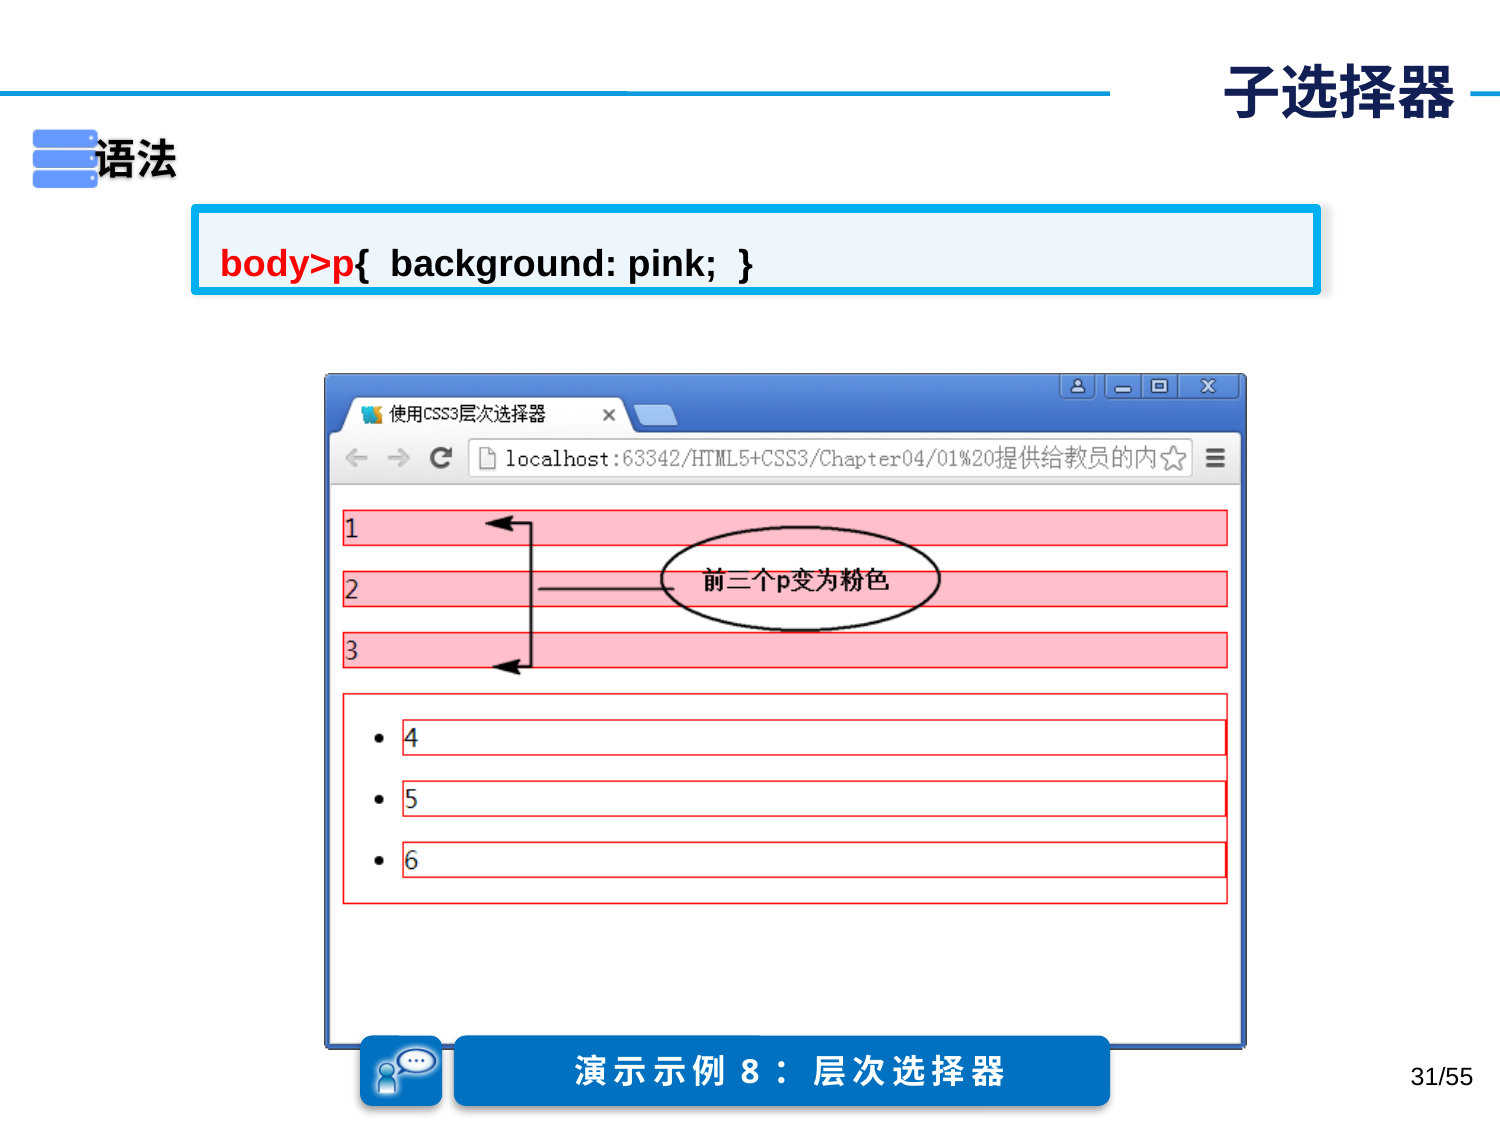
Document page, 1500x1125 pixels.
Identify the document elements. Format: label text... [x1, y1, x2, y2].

slide_number 31/55 [1138, 1053, 1489, 1114]
list [128, 199, 1383, 1043]
text_box body>p{ background: pink; } [194, 208, 1317, 291]
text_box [359, 1035, 1111, 1107]
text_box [29, 125, 195, 192]
picture [324, 373, 1247, 1050]
title 子选择器 [1110, 46, 1471, 133]
